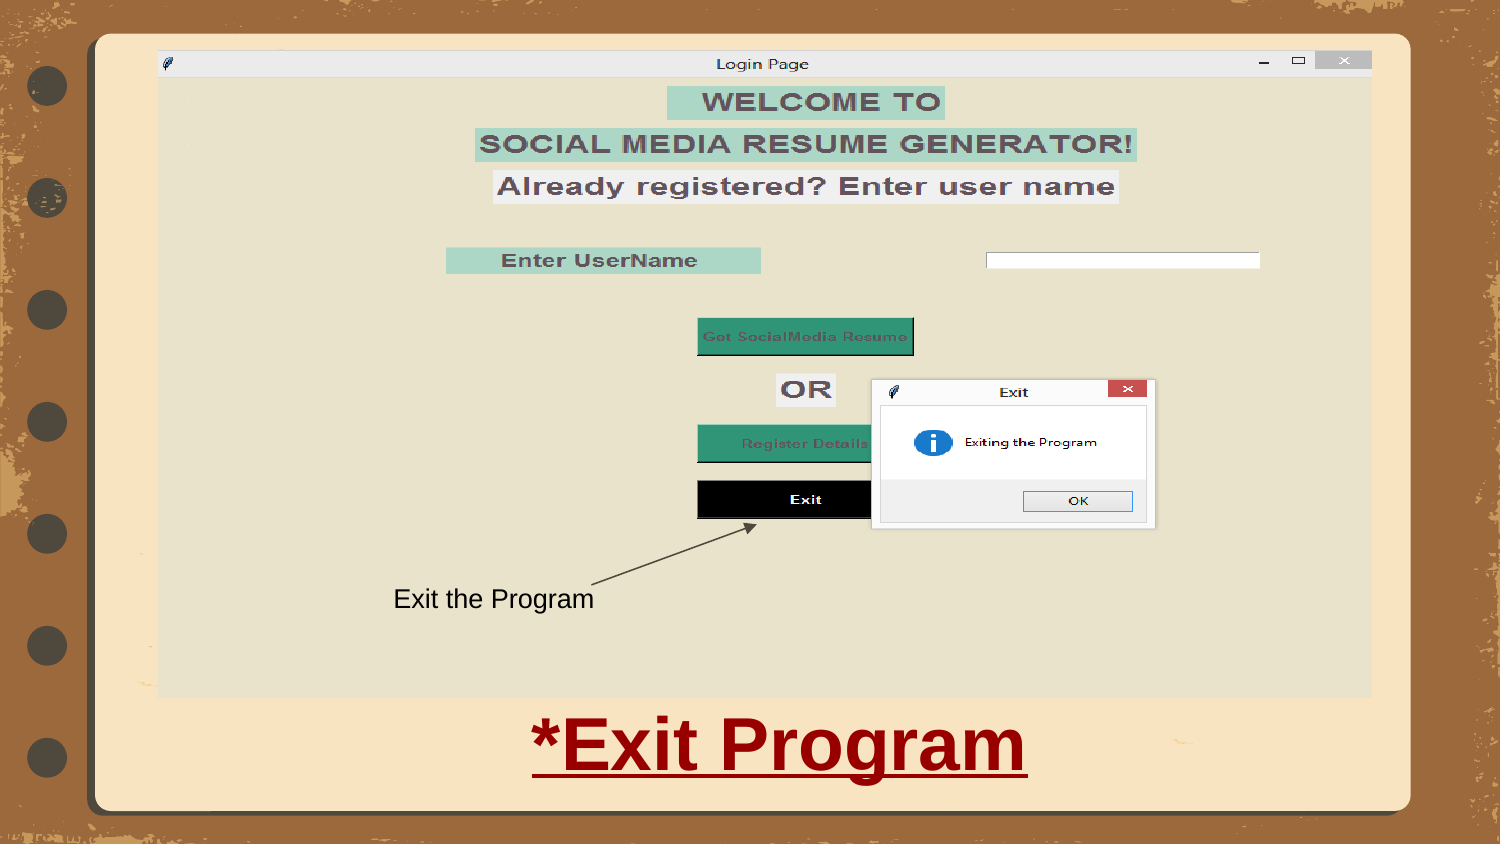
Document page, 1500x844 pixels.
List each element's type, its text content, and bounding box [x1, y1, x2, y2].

picture [158, 50, 1372, 698]
title *Exit Program [516, 706, 1103, 784]
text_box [591, 523, 758, 586]
